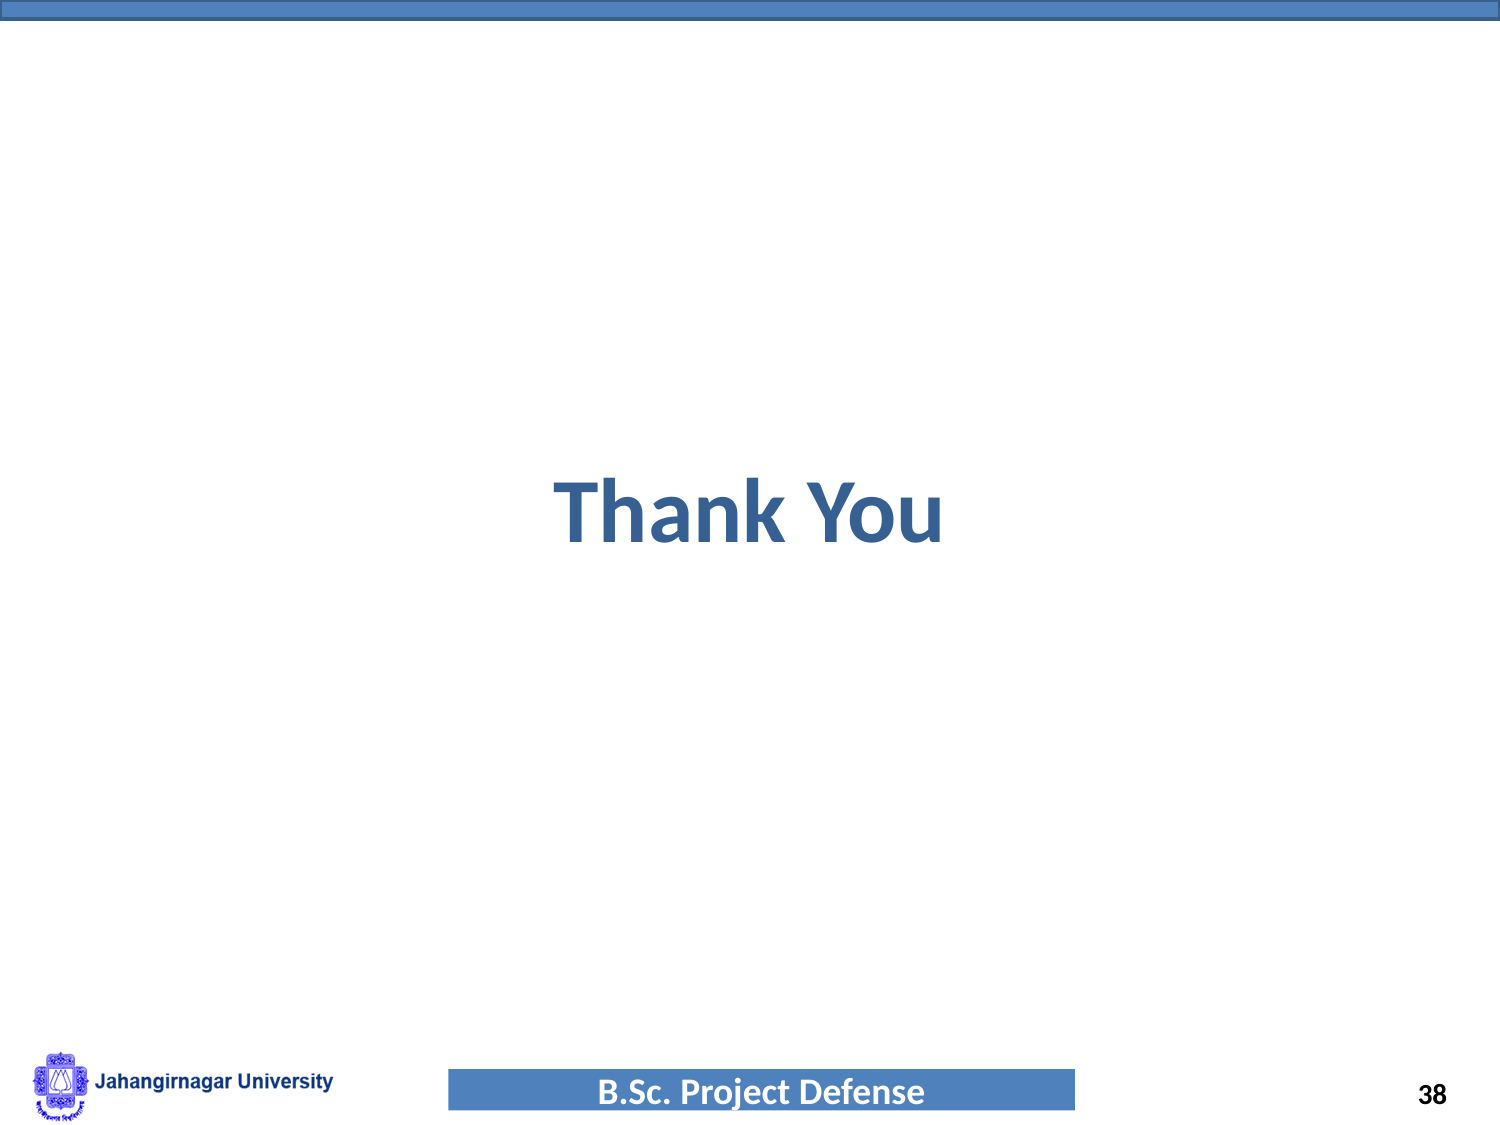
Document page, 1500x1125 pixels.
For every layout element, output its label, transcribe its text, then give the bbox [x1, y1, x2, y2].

title Thank You [75, 412, 1425, 600]
slide_number 38 [1112, 1062, 1463, 1123]
picture [15, 1040, 338, 1123]
